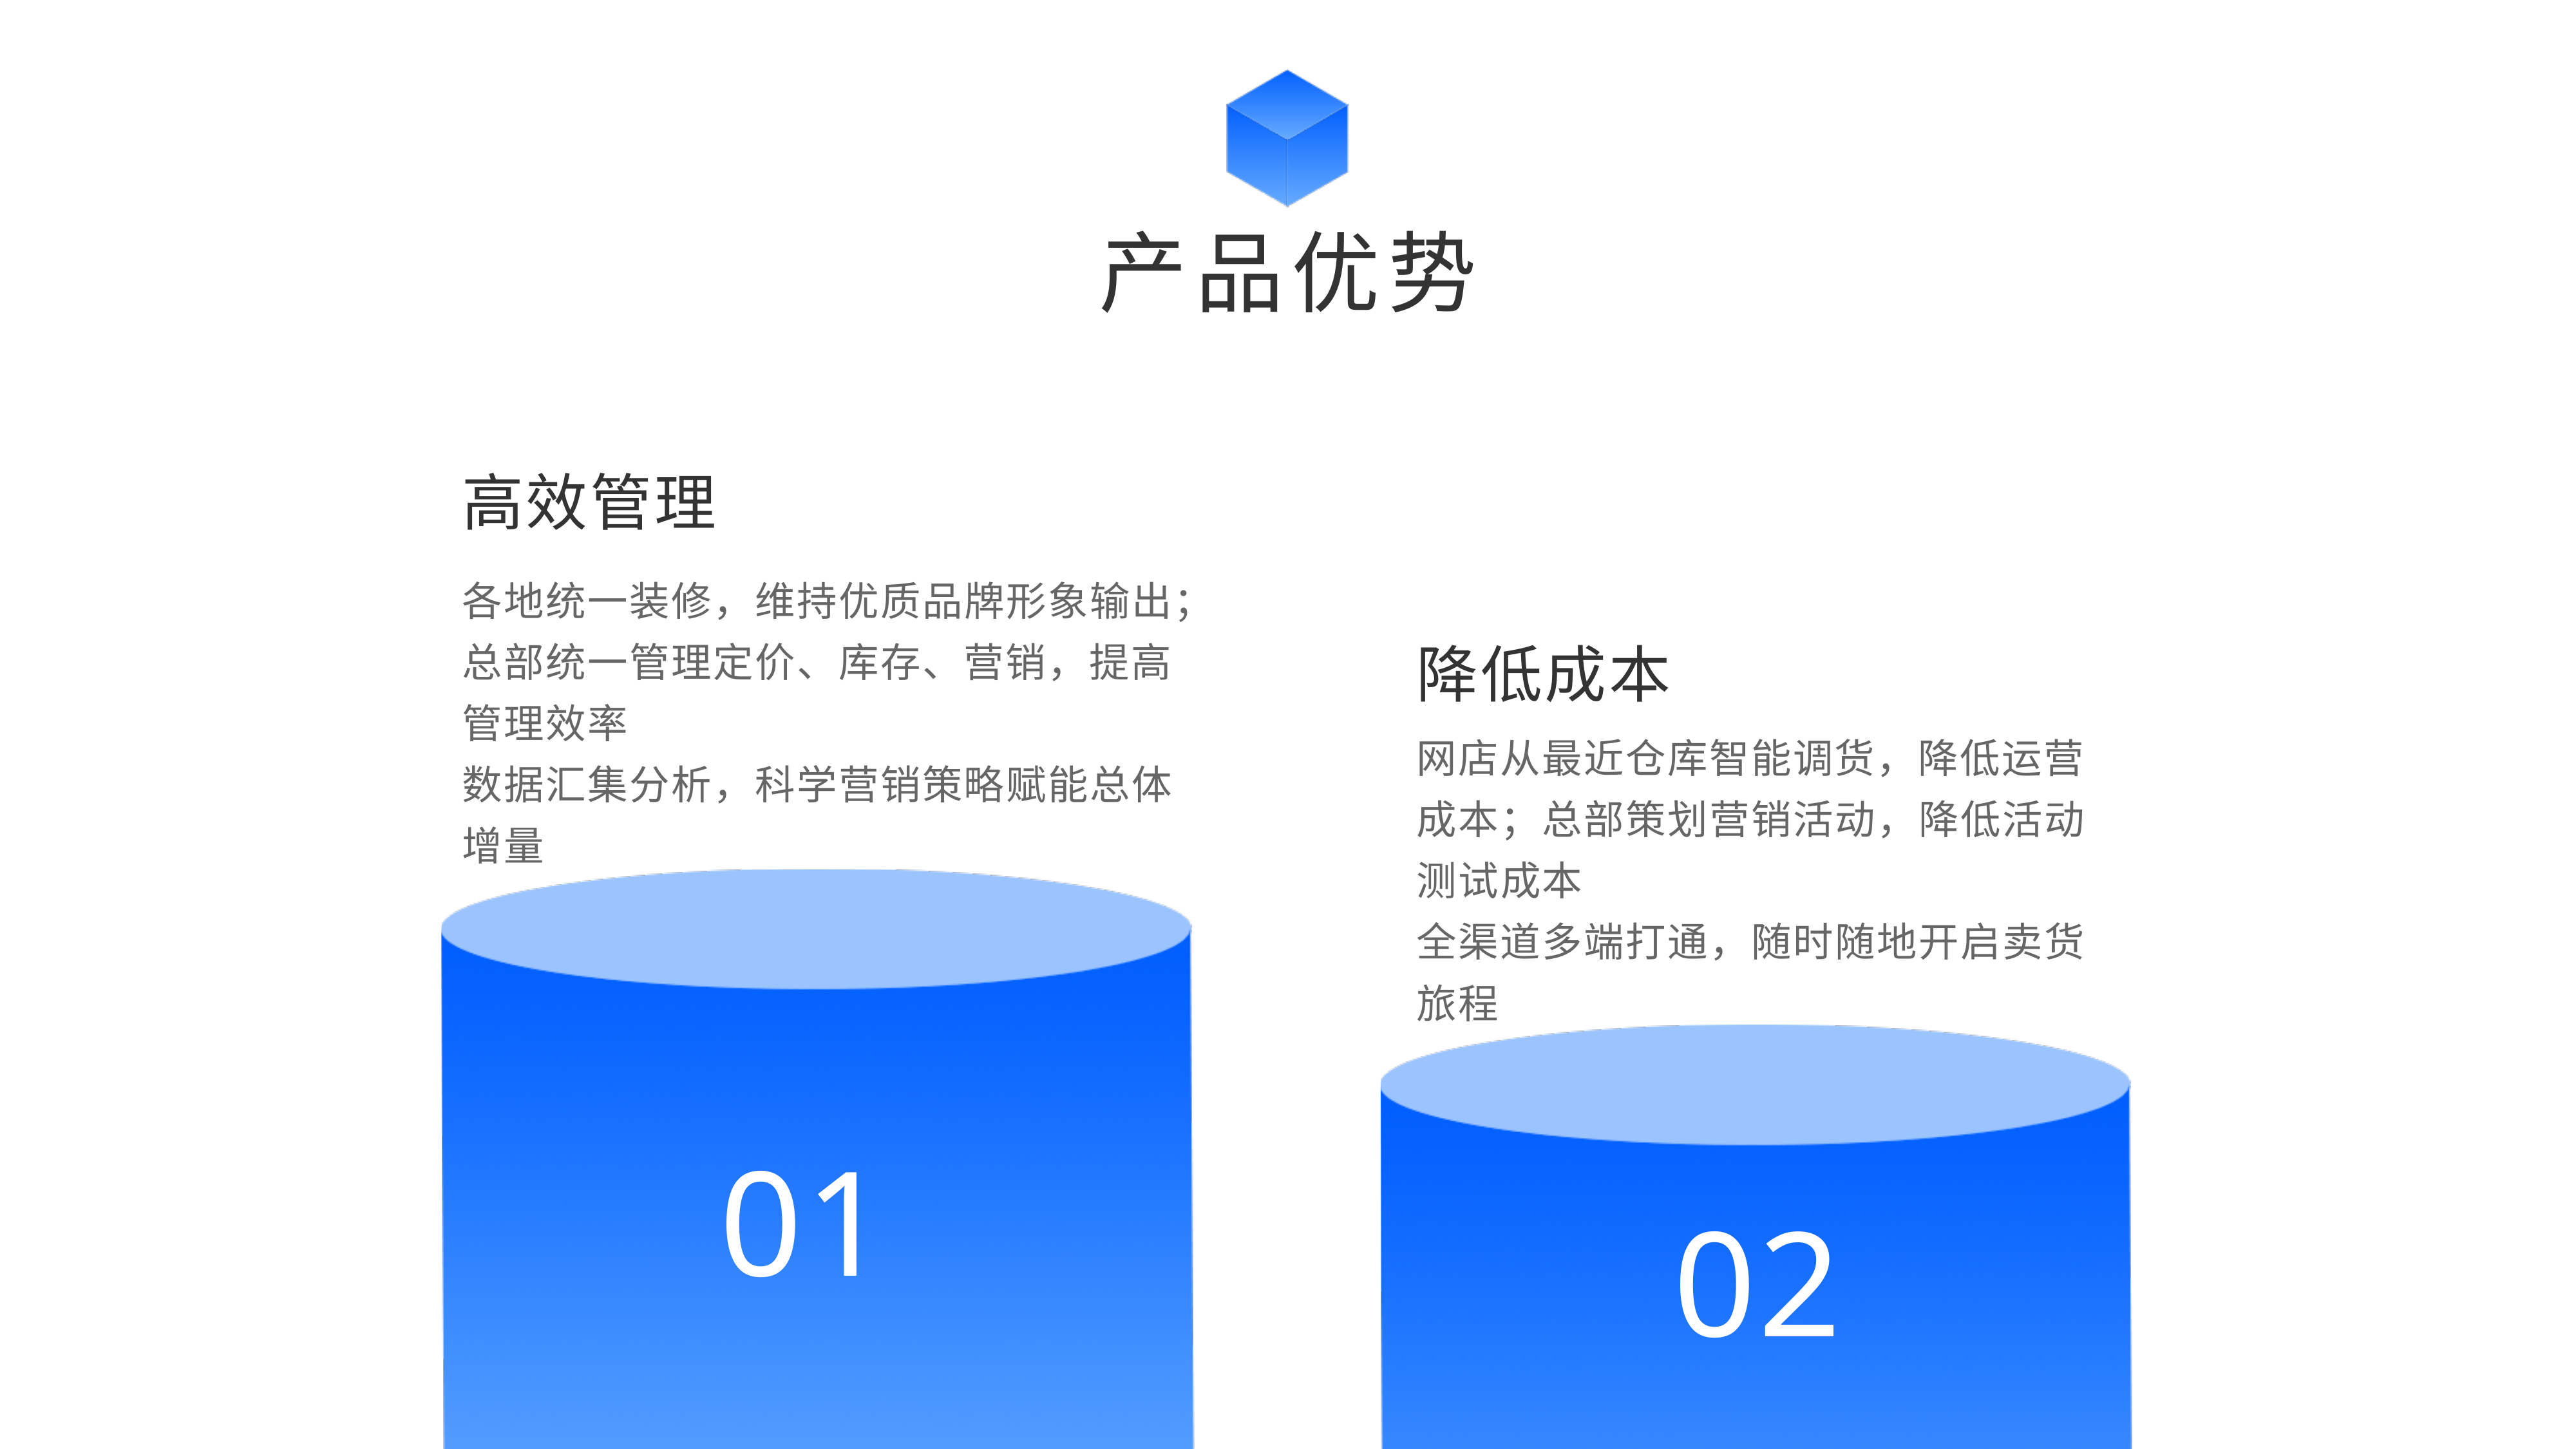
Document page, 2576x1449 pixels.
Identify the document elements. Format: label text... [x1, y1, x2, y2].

text_box 高效管理 [452, 444, 1161, 533]
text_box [878, 68, 1698, 327]
text_box 各地统一装修，维持优质品牌形象输出；总部统一管理定价、库存、营销，提高管理效率 数据汇集分析，科学营销策略赋能总体增量 [452, 558, 1193, 864]
picture [1380, 1025, 2135, 1449]
picture [441, 869, 1196, 1449]
text_box 网店从最近仓库智能调货，降低运营成本；总部策划营销活动，降低活动测试成本 全渠道多端打通，随时随地开启卖货旅程 [1407, 715, 2115, 1021]
text_box 降低成本 [1407, 616, 2116, 706]
